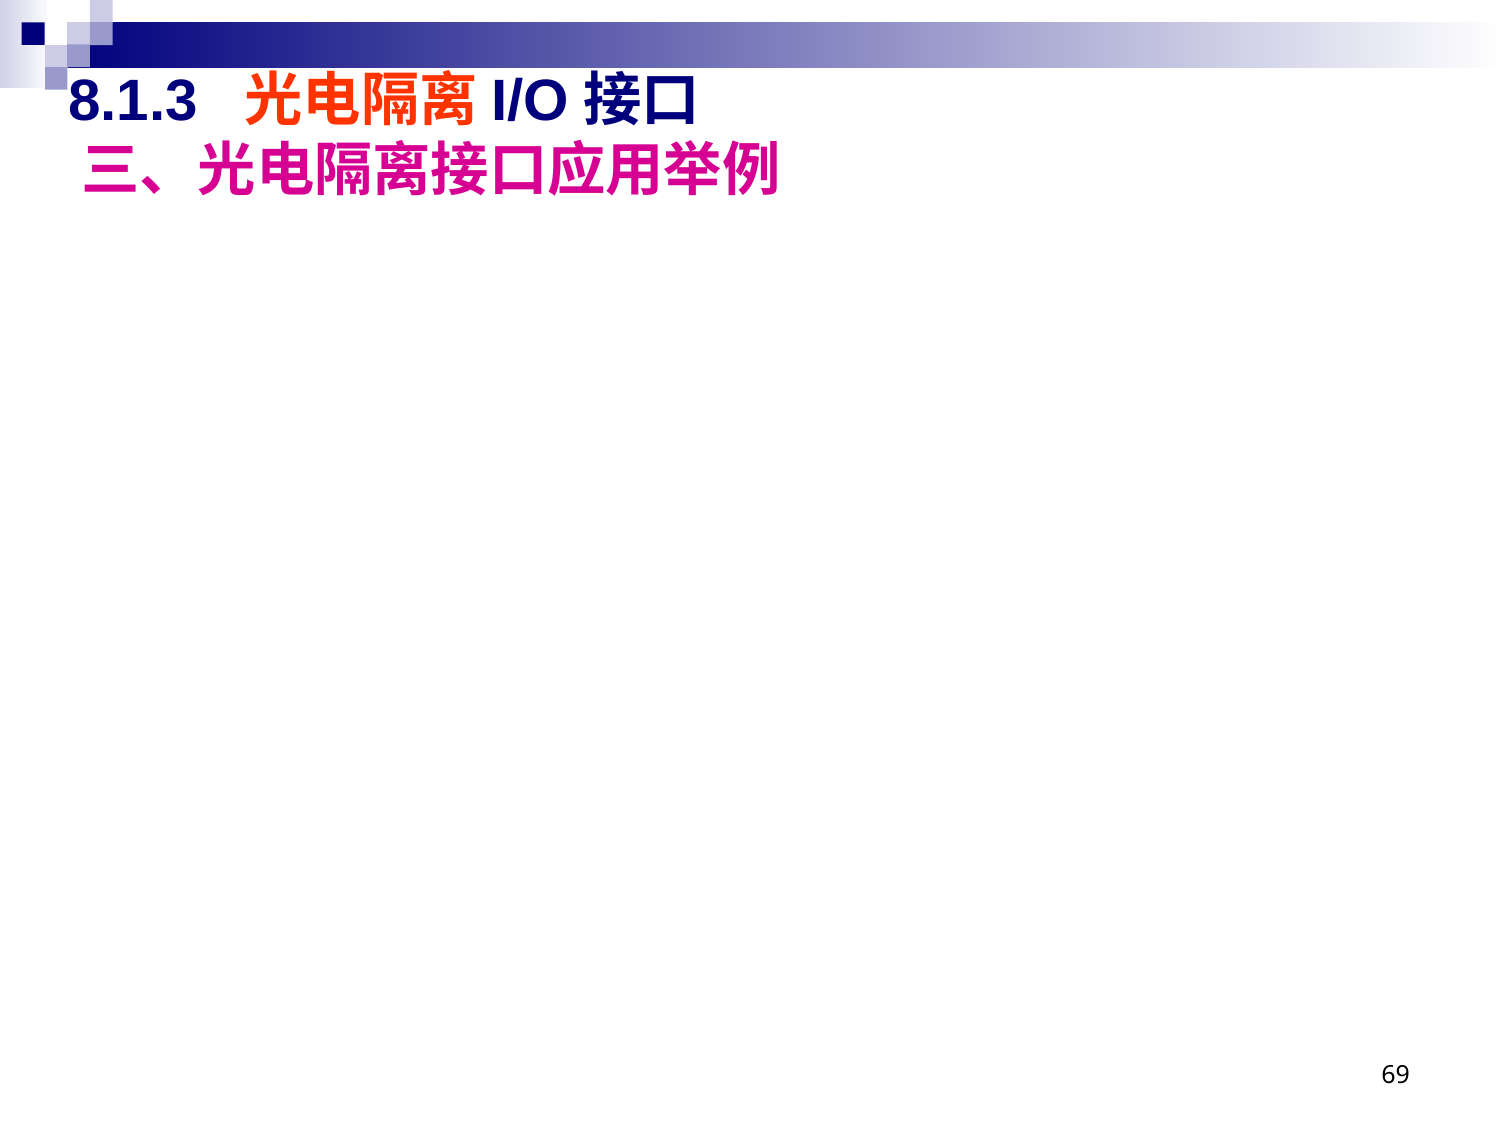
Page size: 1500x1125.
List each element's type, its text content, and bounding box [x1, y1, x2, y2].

slide_number 69 [1074, 1024, 1426, 1101]
title 8.1.3 光电隔离I/O接口 三、光电隔离接口应用举例 [52, 54, 1460, 209]
